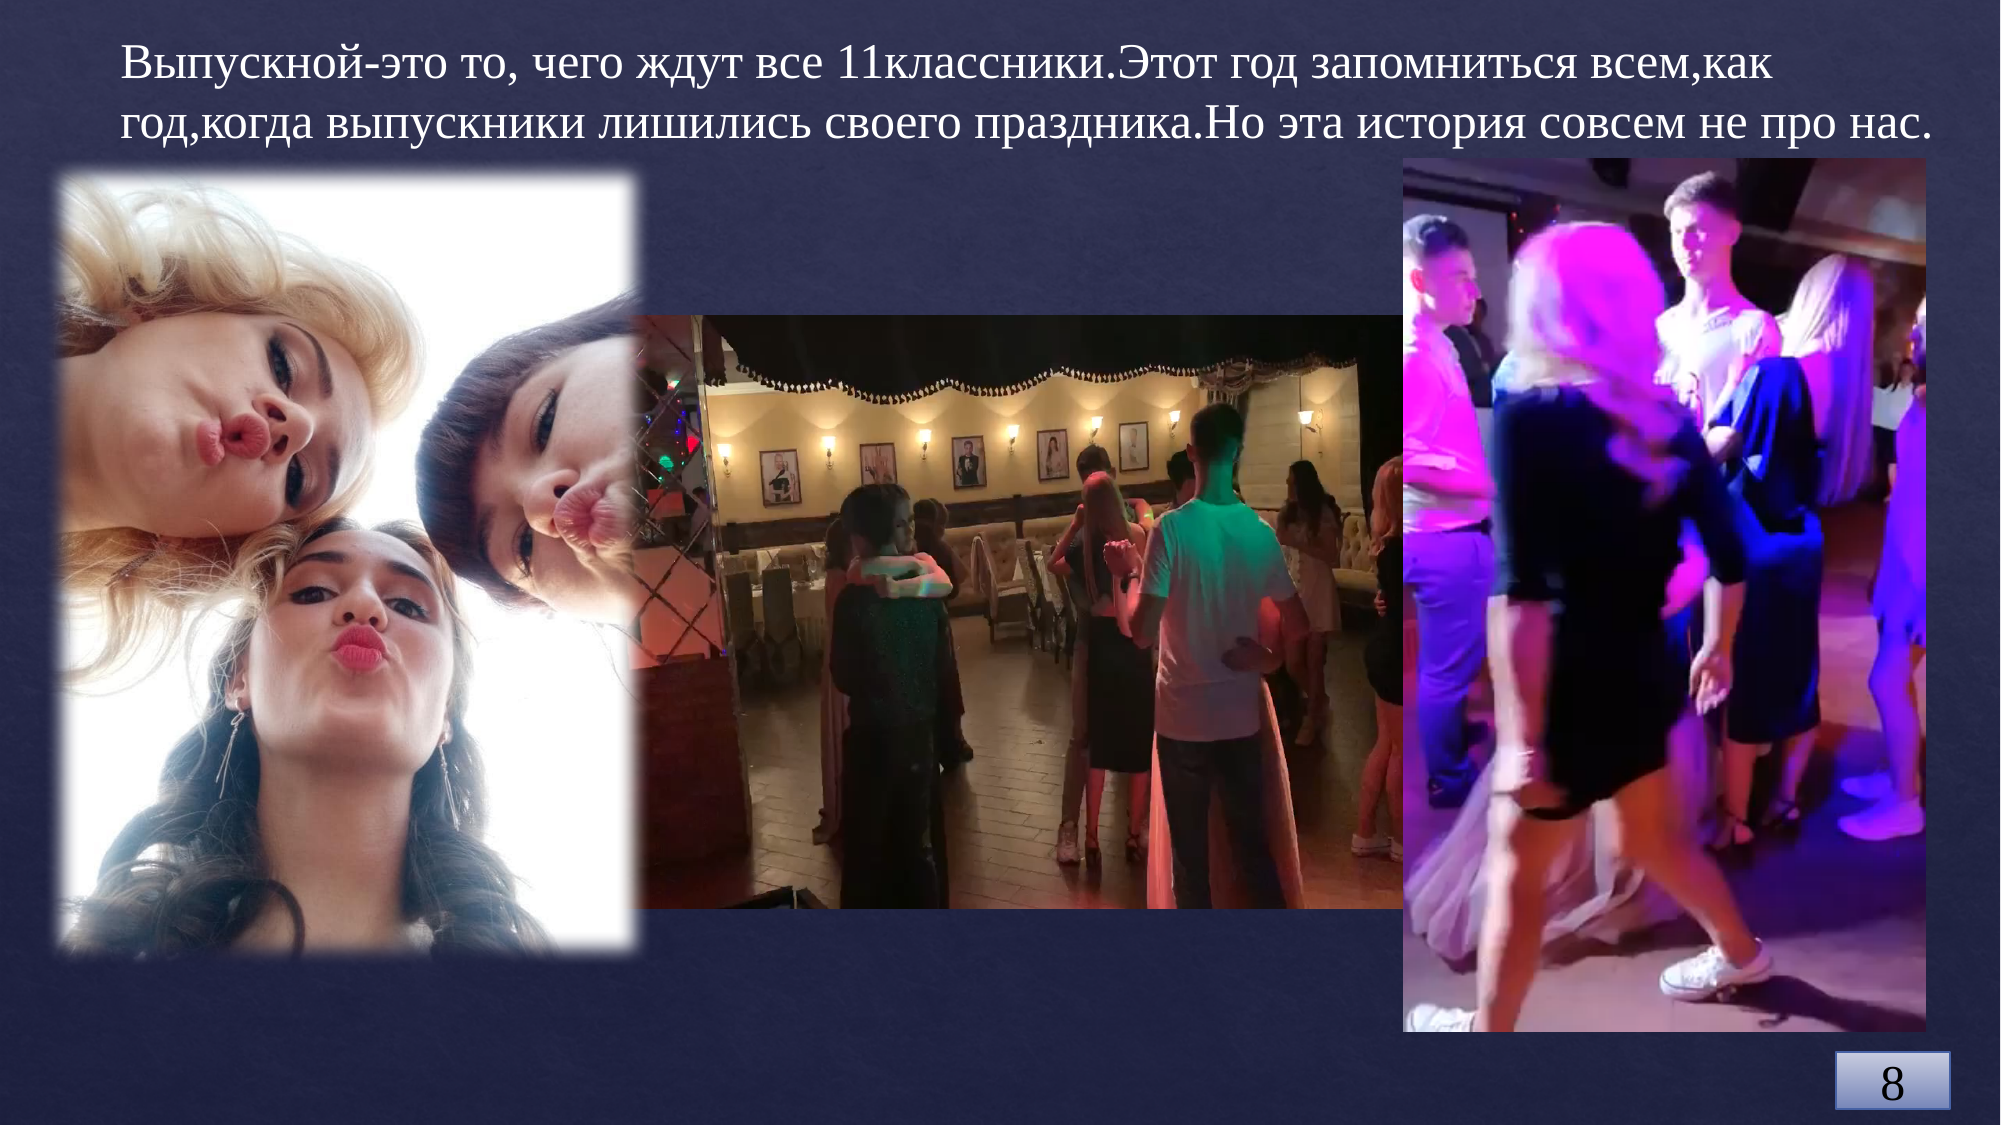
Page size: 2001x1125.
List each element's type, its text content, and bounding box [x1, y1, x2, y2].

text_box 8 [1835, 1051, 1951, 1110]
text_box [1402, 157, 1927, 1033]
text_box Выпускной-это то, чего ждут все 11классники.Этот год запомниться всем,как год,когда выпускники лишились своего праздника.Но эта история совсем не про нас. [105, 21, 1980, 156]
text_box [658, 314, 1394, 910]
picture [44, 157, 651, 966]
